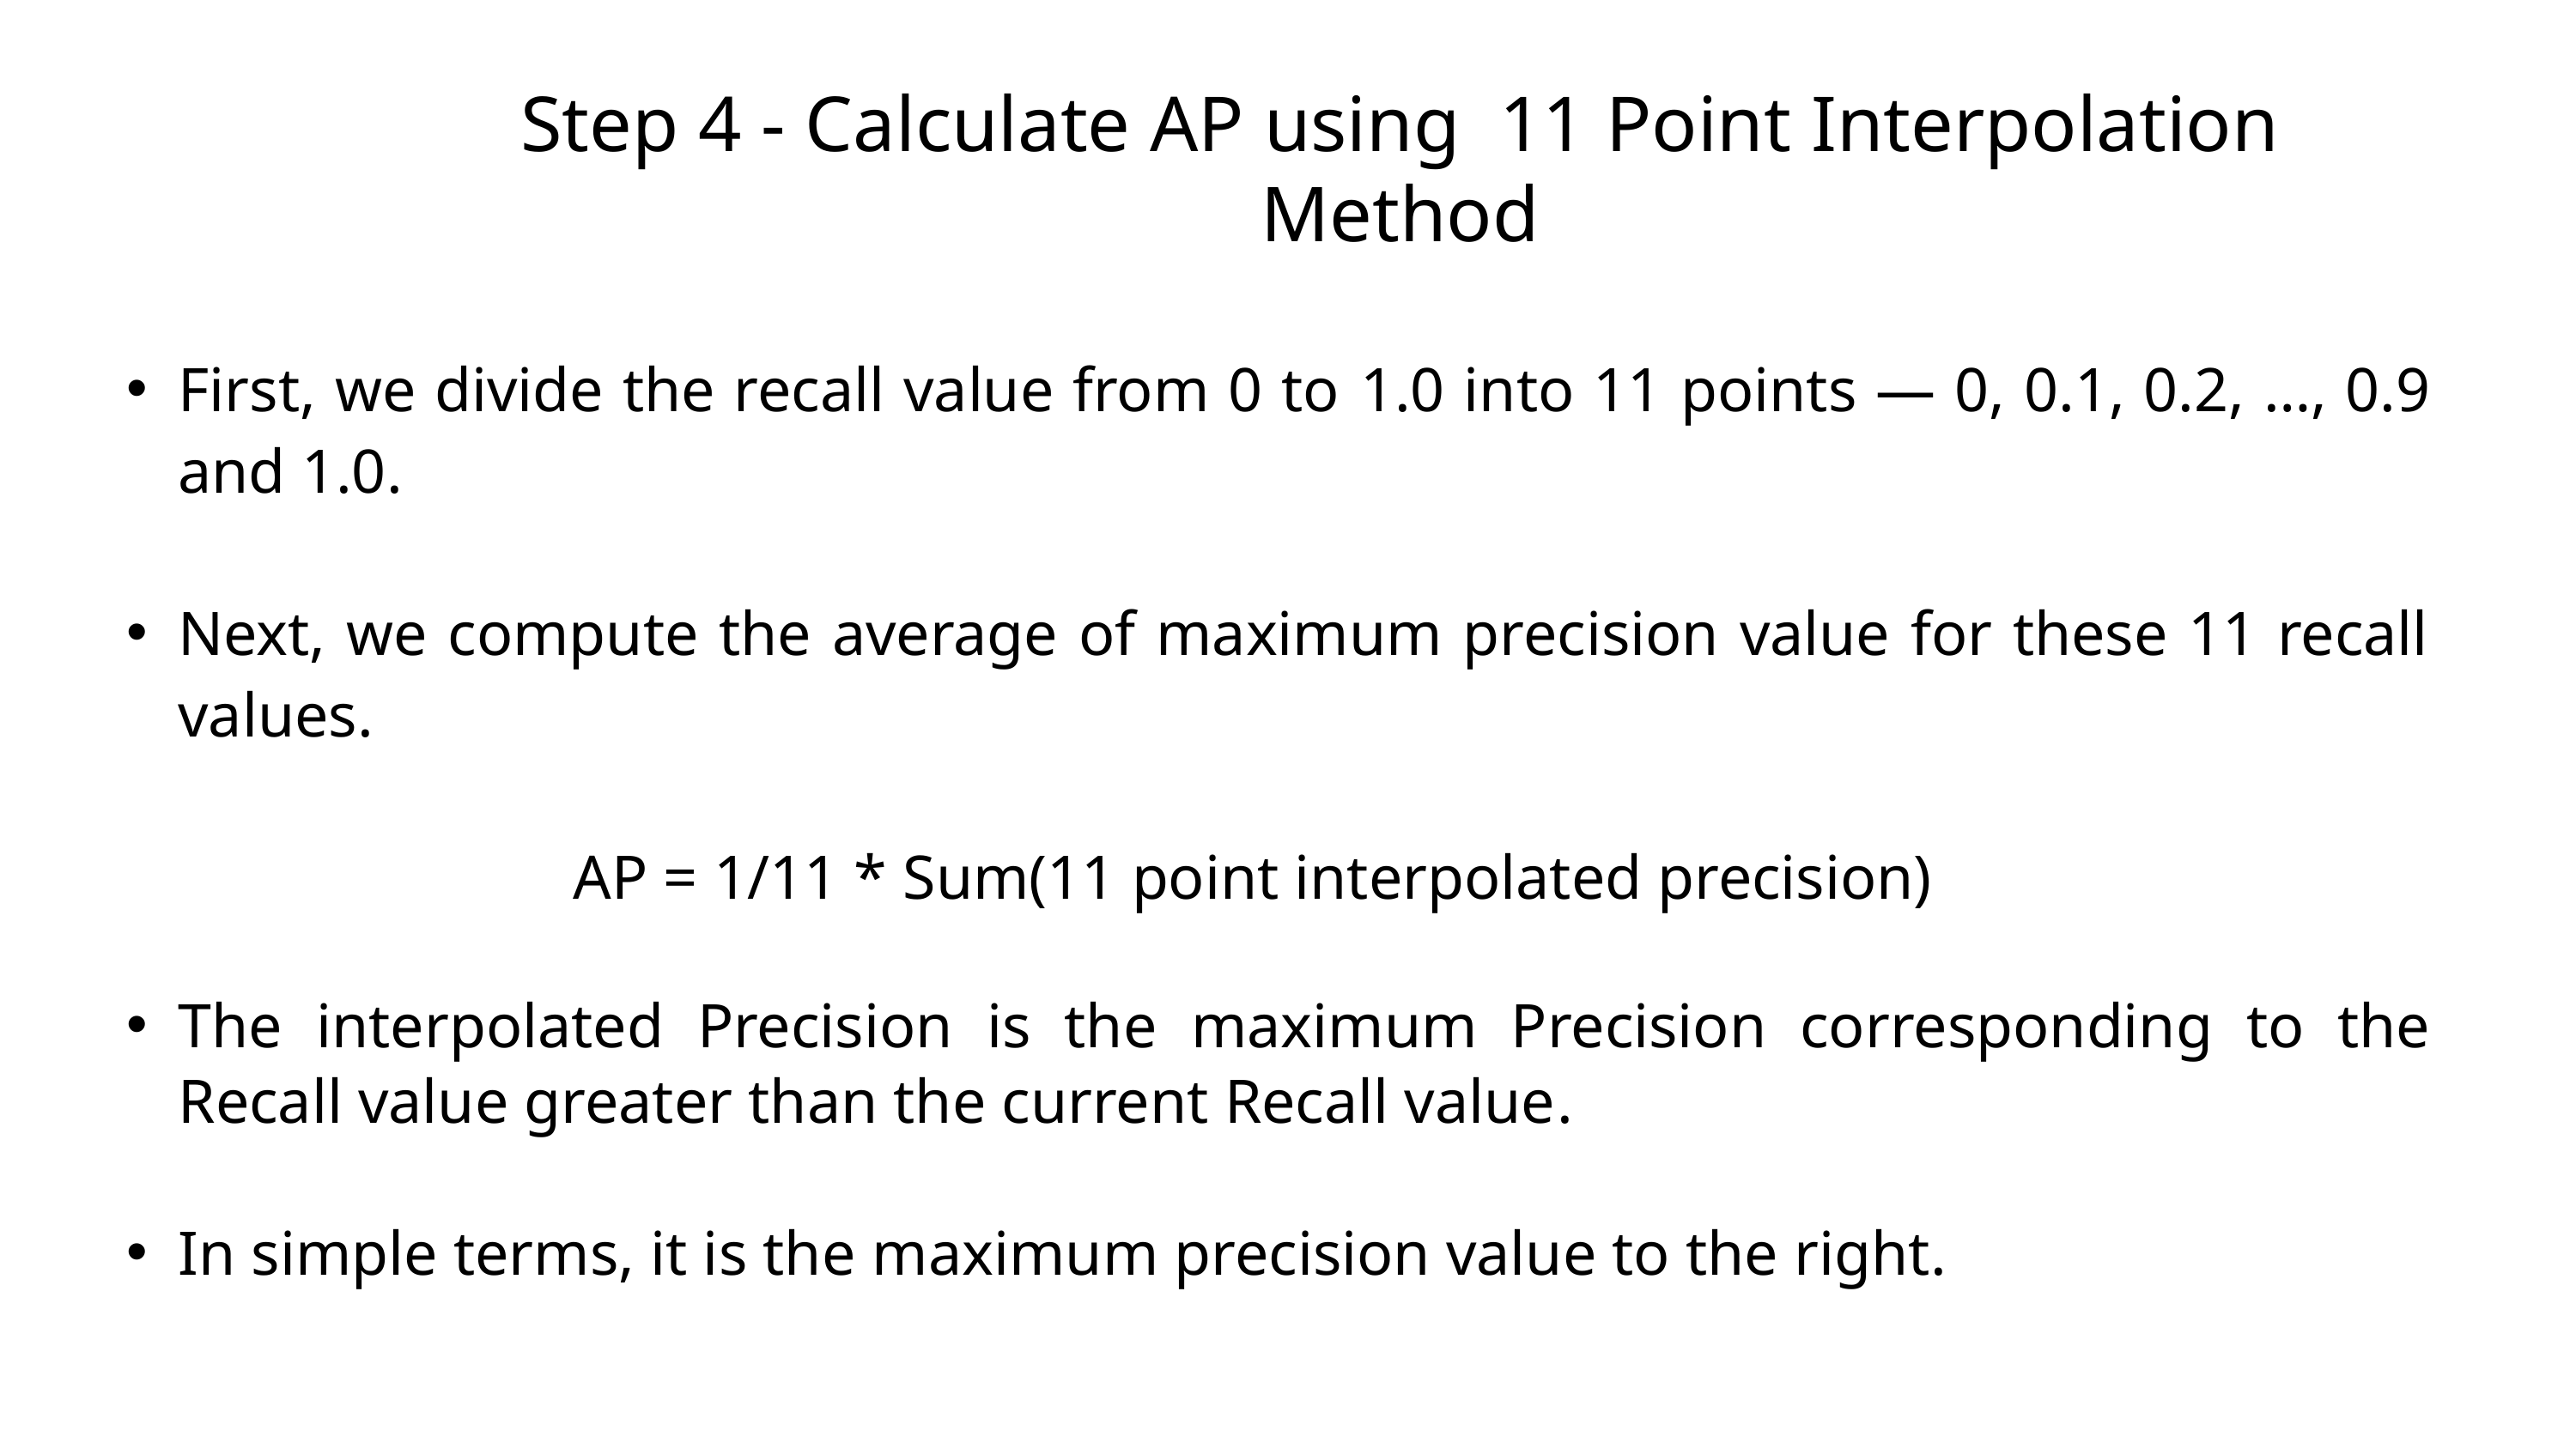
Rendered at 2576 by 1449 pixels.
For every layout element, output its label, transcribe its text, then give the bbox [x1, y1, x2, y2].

text_box Step 4 - Calculate AP using 11 Point Interpolation Method [463, 75, 2337, 342]
text_box First, we divide the recall value from 0 to 1.0 into 11 points — 0, 0.1, 0.2, …, 0.9 and 1.0. Next, we compute the average of maximum precision value for these 11 recall values. AP = 1/11 * Sum(11 point interpolated precision) The interpolated Precision is the maximum Precision corresponding to the Recall value greater than the current Recall value. In simple terms, it is the maximum precision value to the right. [76, 342, 2432, 1440]
